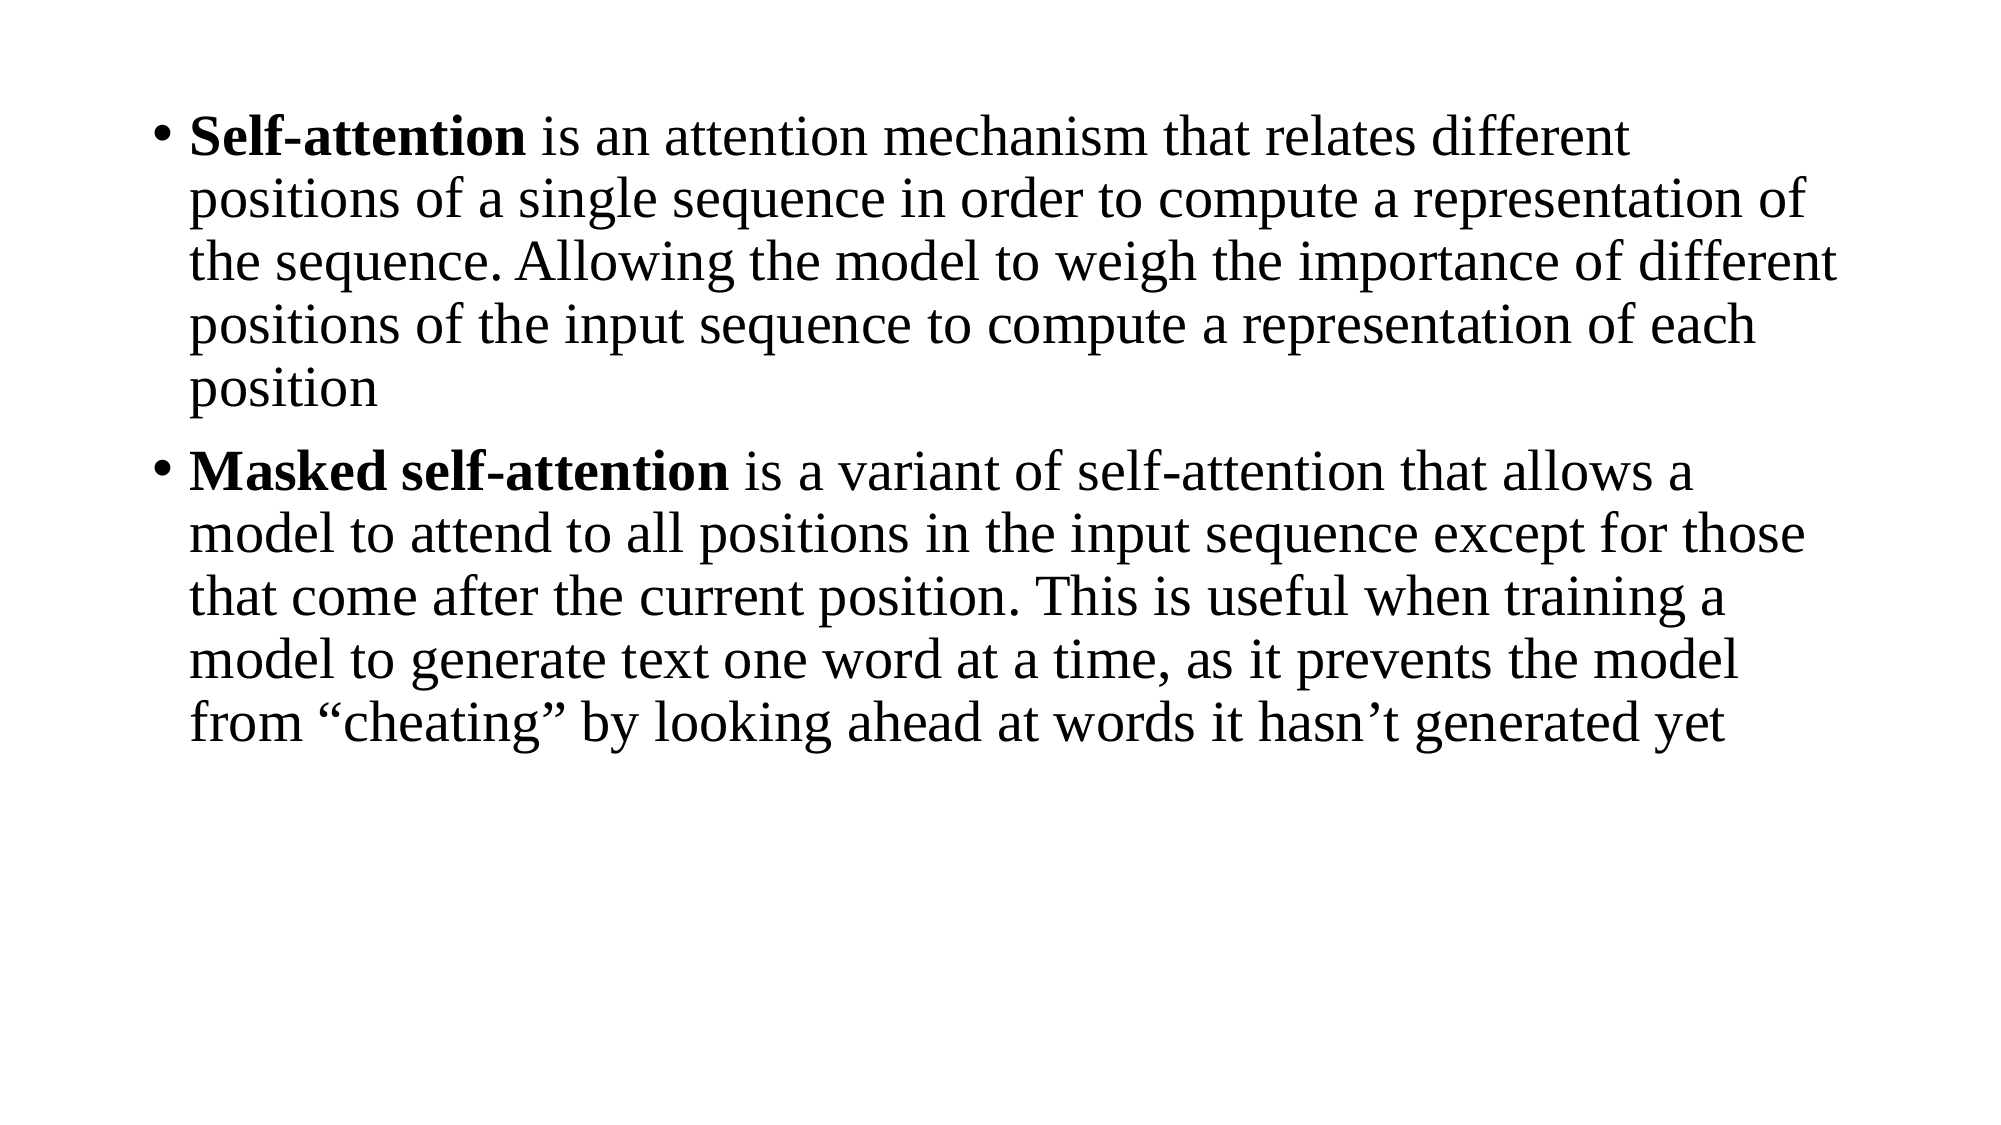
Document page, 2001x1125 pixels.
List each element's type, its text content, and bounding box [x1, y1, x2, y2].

list Self-attention is an attention mechanism that relates different positions of a single sequence in order to compute a representation of the sequence. Allowing the model to weigh the importance of different positions of the input sequence to compute a representation of each position Masked self-attention is a variant of self-attention that allows a model to attend to all positions in the input sequence except for those that come after the current position. This is useful when training a model to generate text one word at a time, as it prevents the model from “cheating” by looking ahead at words it hasn’t generated yet [137, 97, 1863, 1014]
